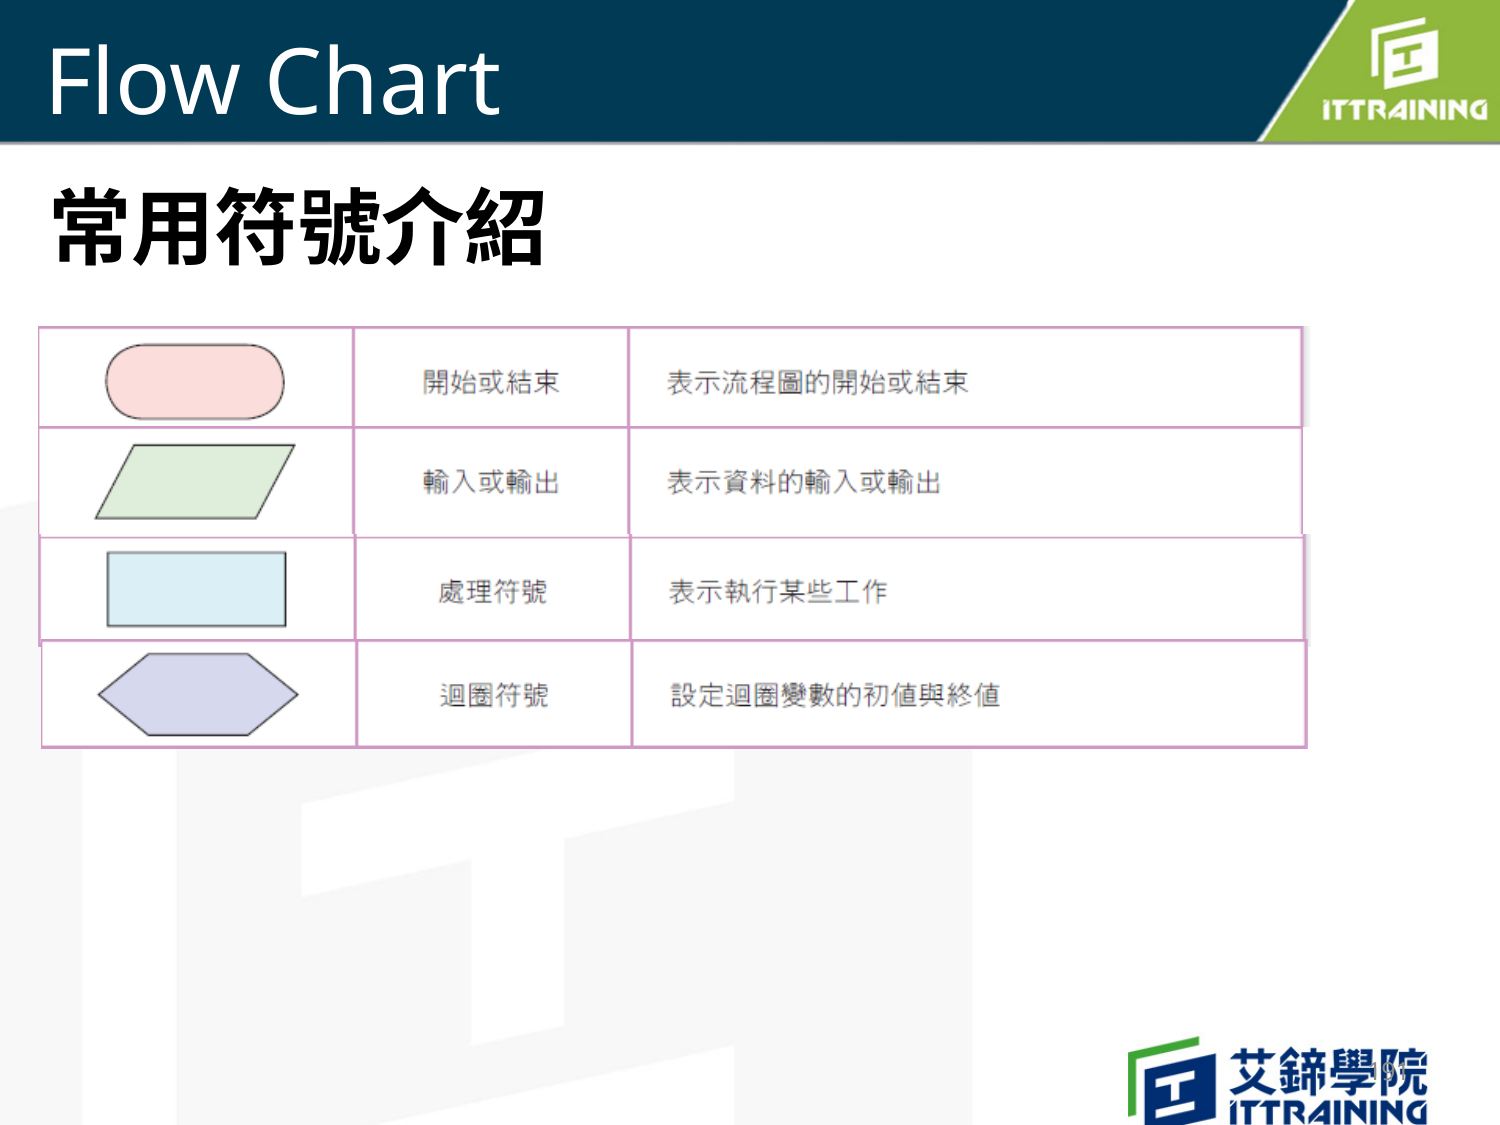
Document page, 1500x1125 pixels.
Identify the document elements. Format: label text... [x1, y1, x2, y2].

picture [37, 325, 1316, 750]
text_box 常用符號介紹 [33, 167, 1418, 911]
slide_number 191 [1074, 1042, 1425, 1103]
picture [0, 0, 1500, 1125]
title Flow Chart [29, 0, 1380, 172]
